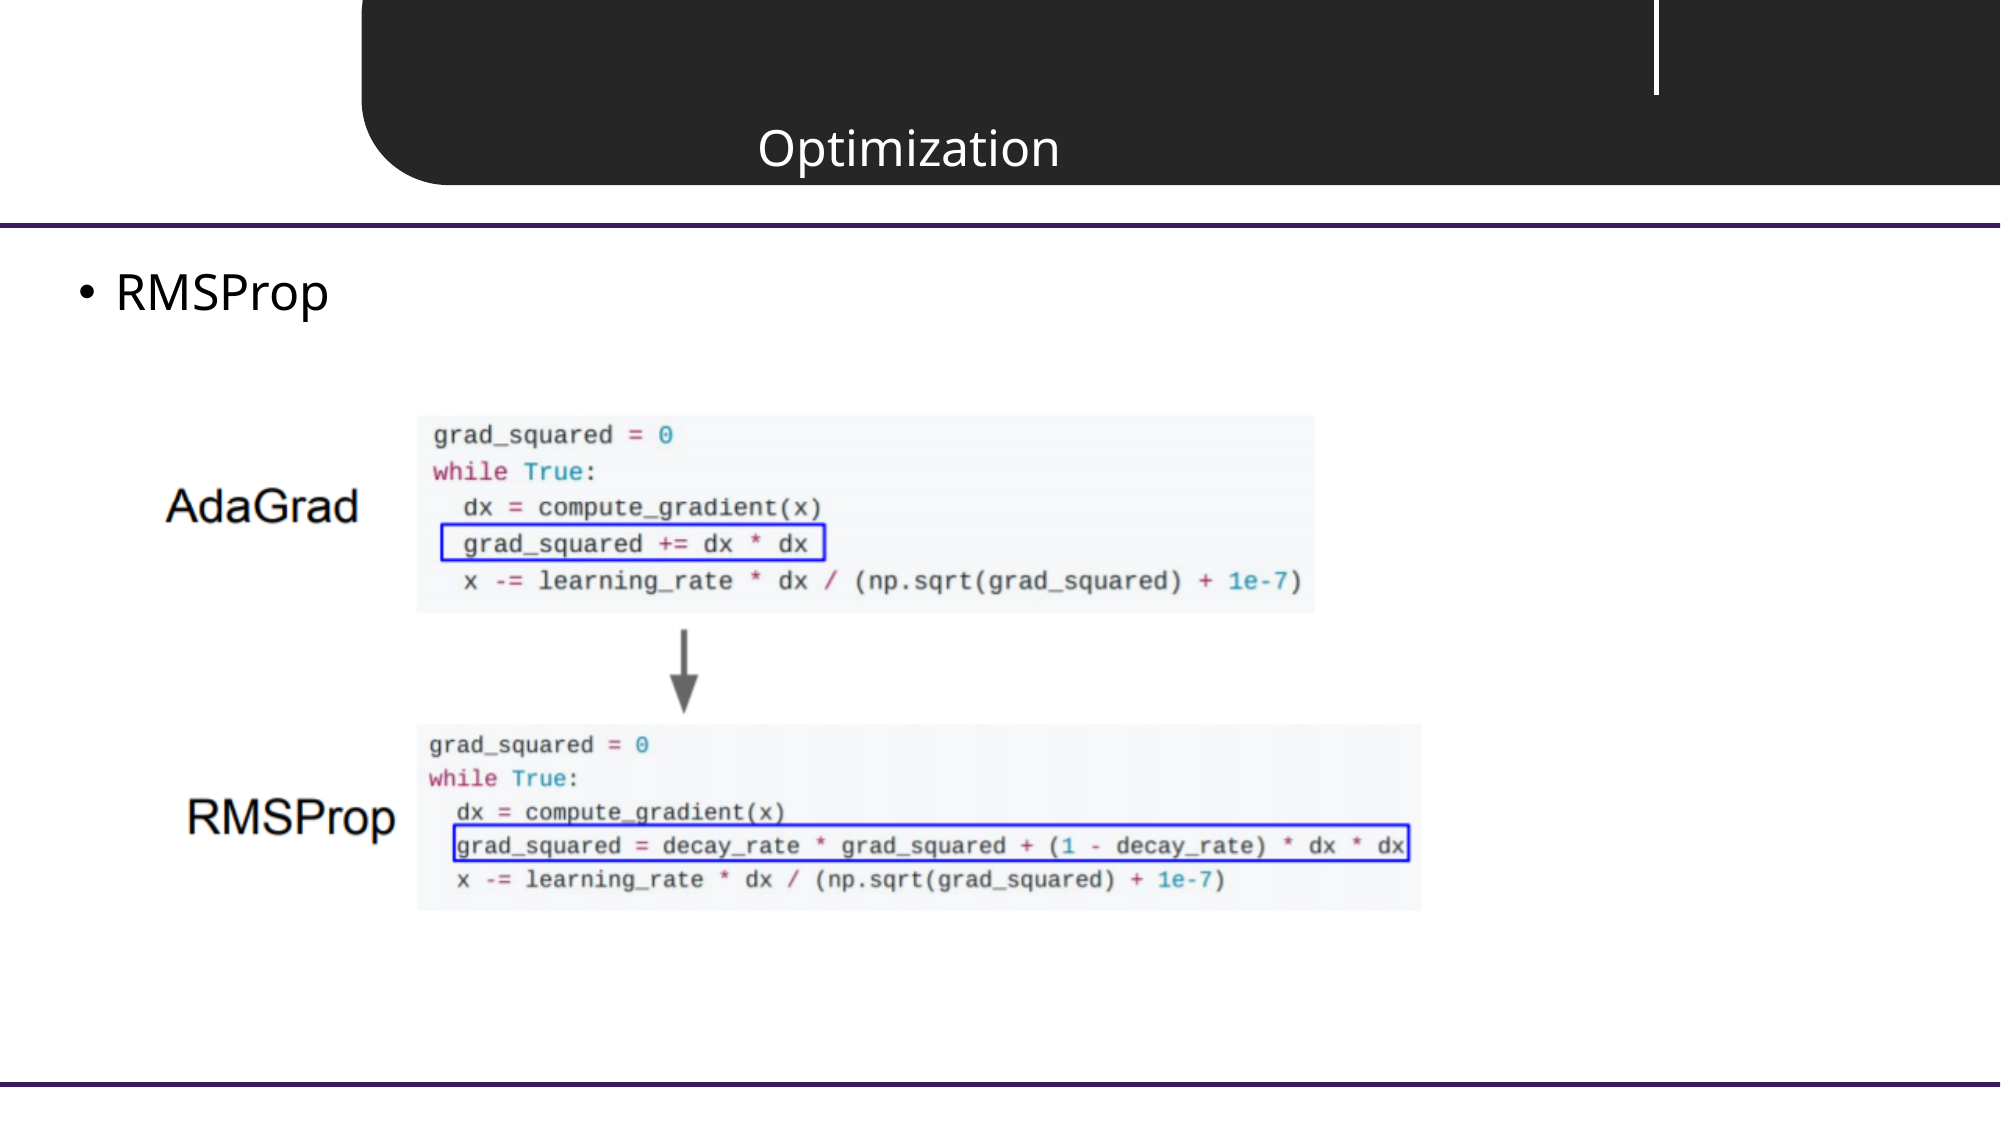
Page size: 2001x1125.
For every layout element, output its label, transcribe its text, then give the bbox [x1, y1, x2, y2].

list RMSProp [63, 259, 1937, 1066]
picture [156, 375, 1430, 950]
text_box Unit 04 ㅣ Optimization [417, 118, 1386, 176]
